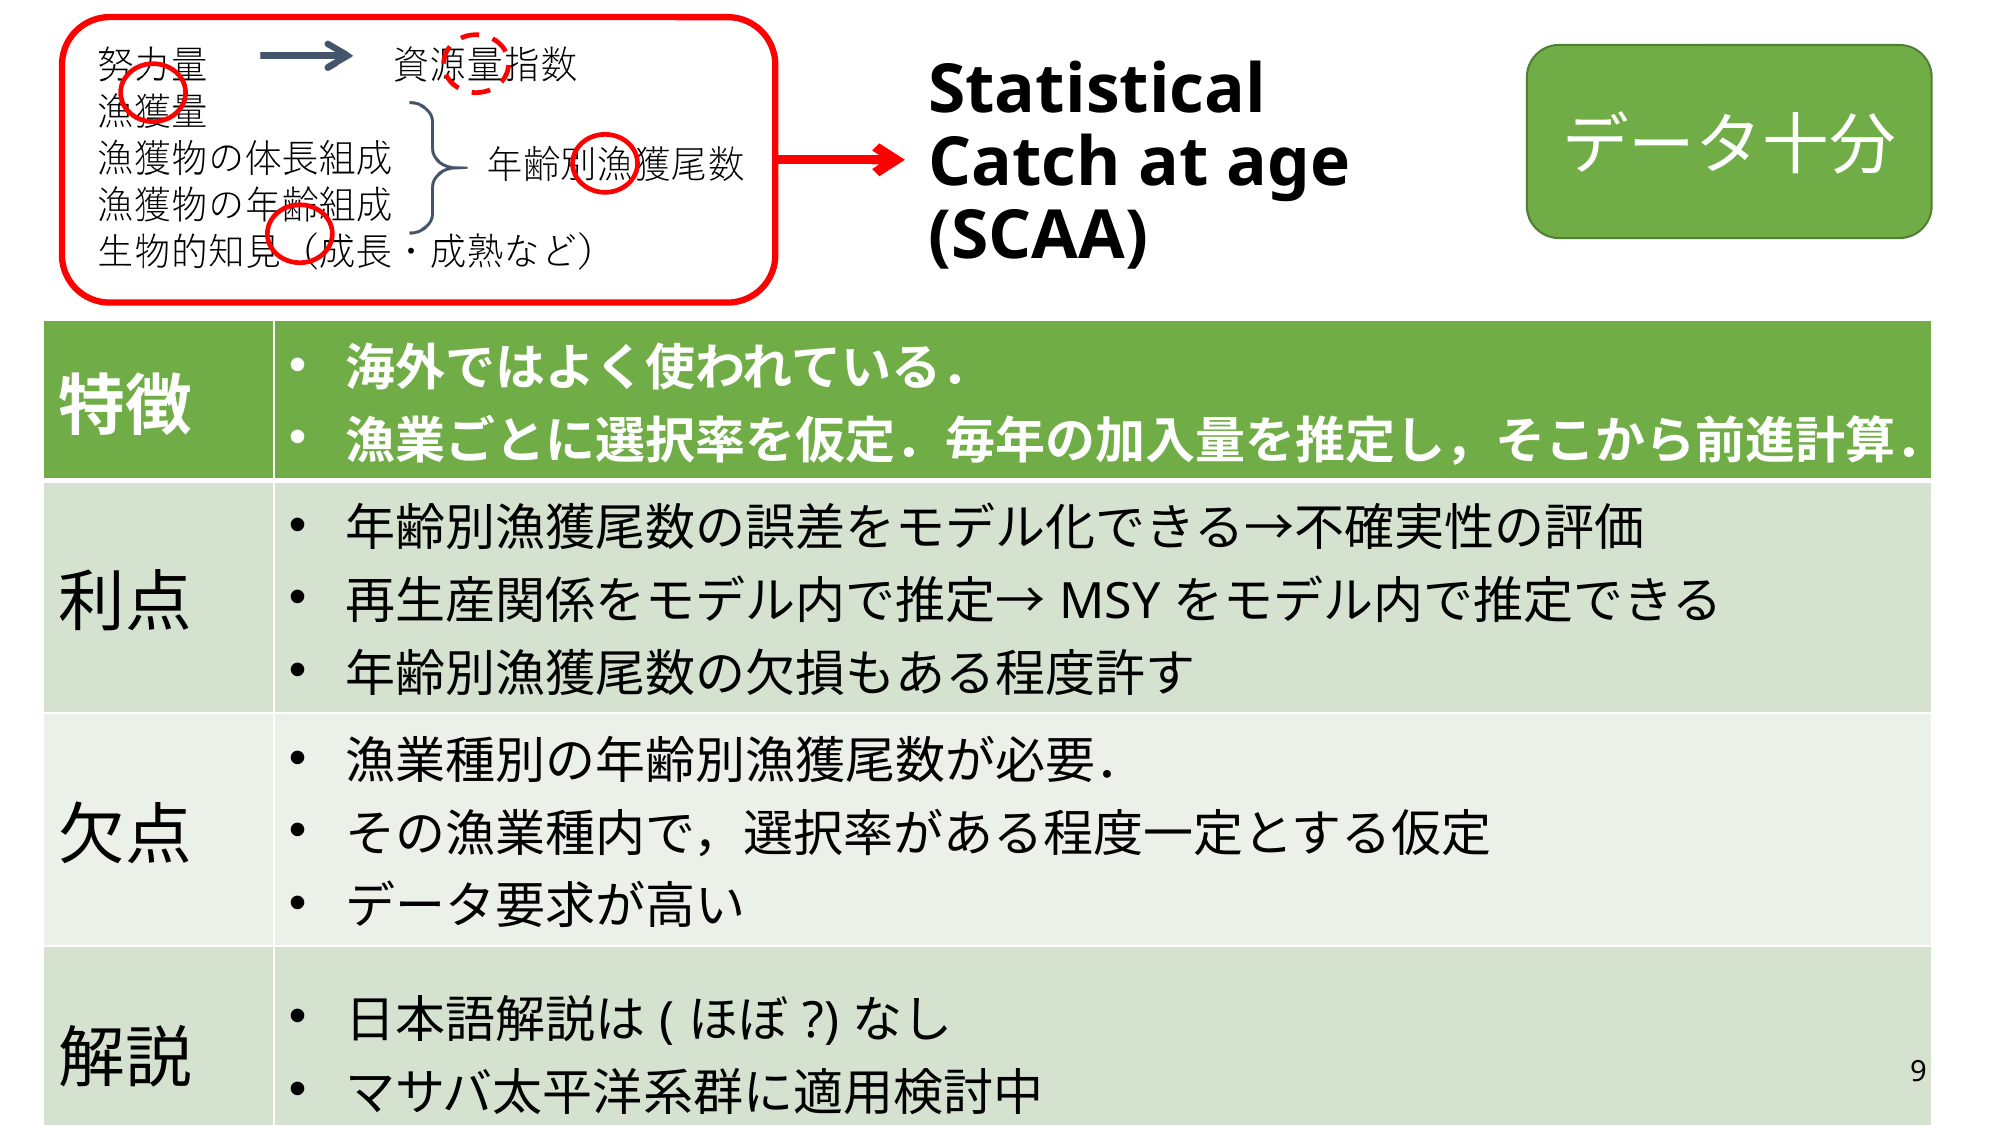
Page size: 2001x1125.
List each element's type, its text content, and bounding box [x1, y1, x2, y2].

table_header 特徴 [44, 321, 273, 478]
table_header 海外ではよく使われている． 漁業ごとに選択率を仮定．毎年の加入量を推定し，そこから前進計算． [275, 321, 1931, 478]
title Statistical Catch at age (SCAA) [913, 45, 1527, 282]
text_box データ十分 [1525, 43, 1933, 240]
table_cell 日本語解説は(ほぼ?)なし マサバ太平洋系群に適用検討中 [275, 947, 1931, 1125]
table_cell 利点 [44, 483, 273, 712]
table_cell 欠点 [44, 714, 273, 945]
table_cell 漁業種別の年齢別漁獲尾数が必要． その漁業種内で，選択率がある程度一定とする仮定 データ要求が高い [275, 714, 1931, 945]
table_cell 解説 [44, 947, 273, 1125]
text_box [61, 17, 776, 377]
slide_number 9 [1412, 1042, 1942, 1103]
table_cell 年齢別漁獲尾数の誤差をモデル化できる→不確実性の評価 再生産関係をモデル内で推定→MSYをモデル内で推定できる 年齢別漁獲尾数の欠損もある程度許す [275, 483, 1931, 712]
